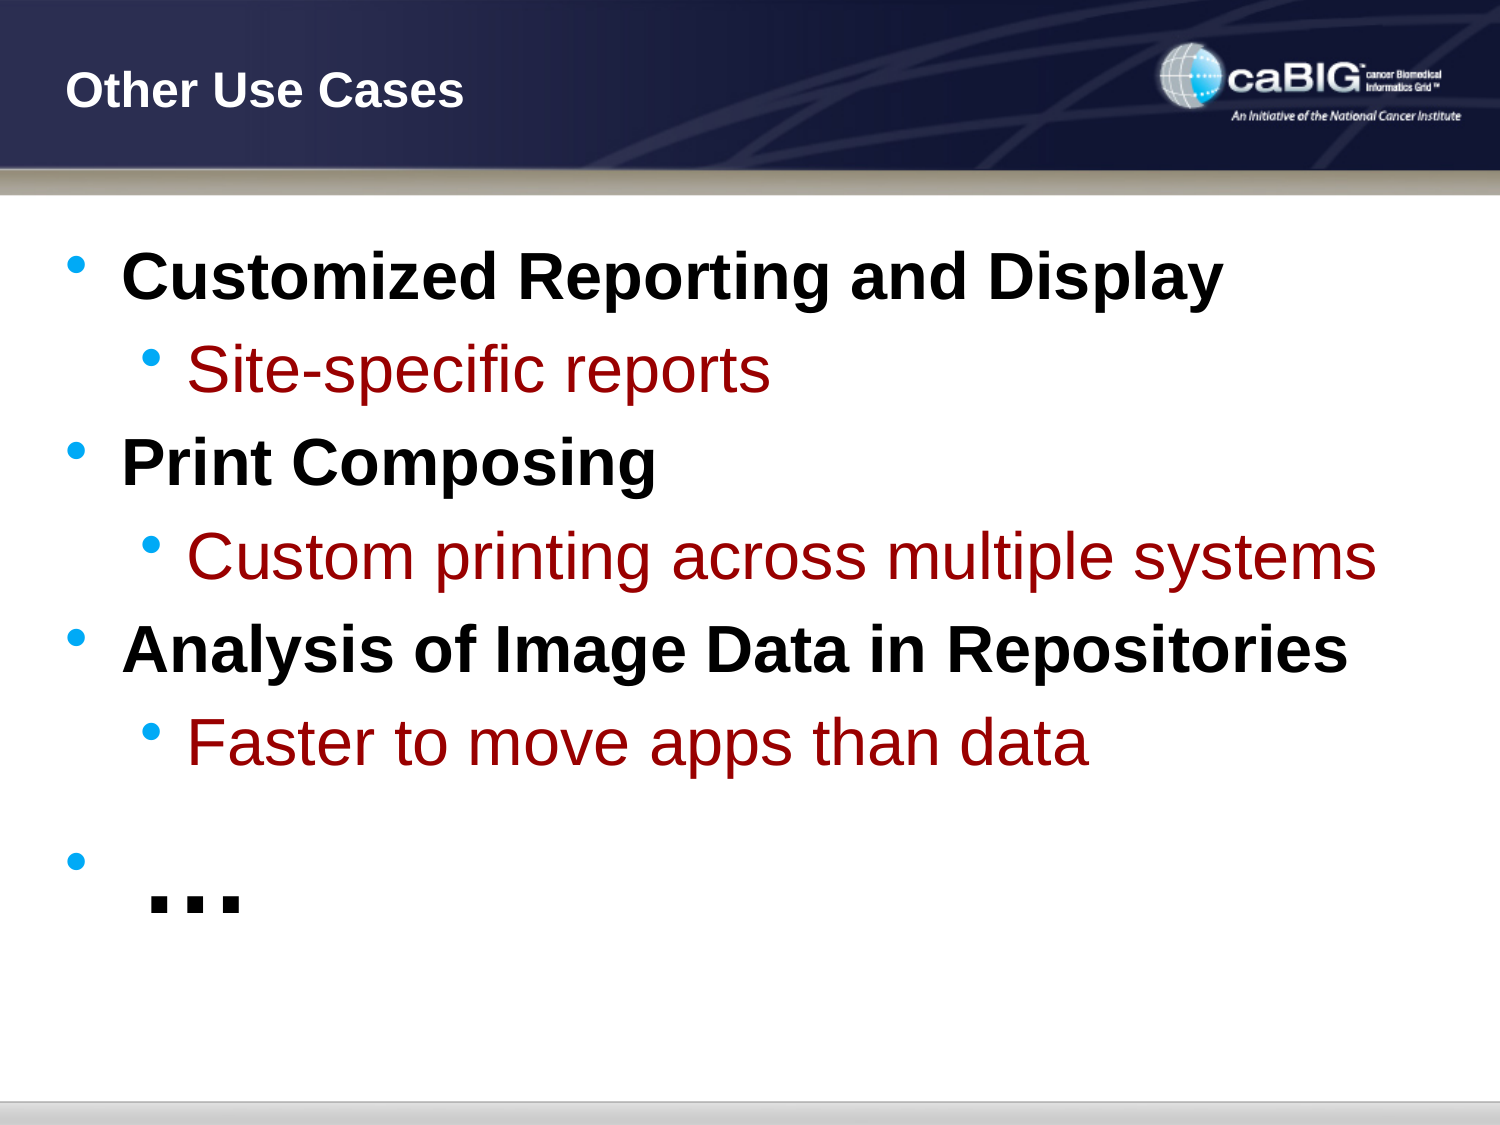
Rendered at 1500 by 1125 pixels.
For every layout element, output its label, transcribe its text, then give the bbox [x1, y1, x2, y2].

list Customized Reporting and Display Site-specific reports Print Composing Custom printing across multiple systems Analysis of Image Data in Repositories Faster to move apps than data … [49, 224, 1438, 1038]
picture [0, 0, 1500, 1125]
title Other Use Cases [49, 0, 1176, 176]
